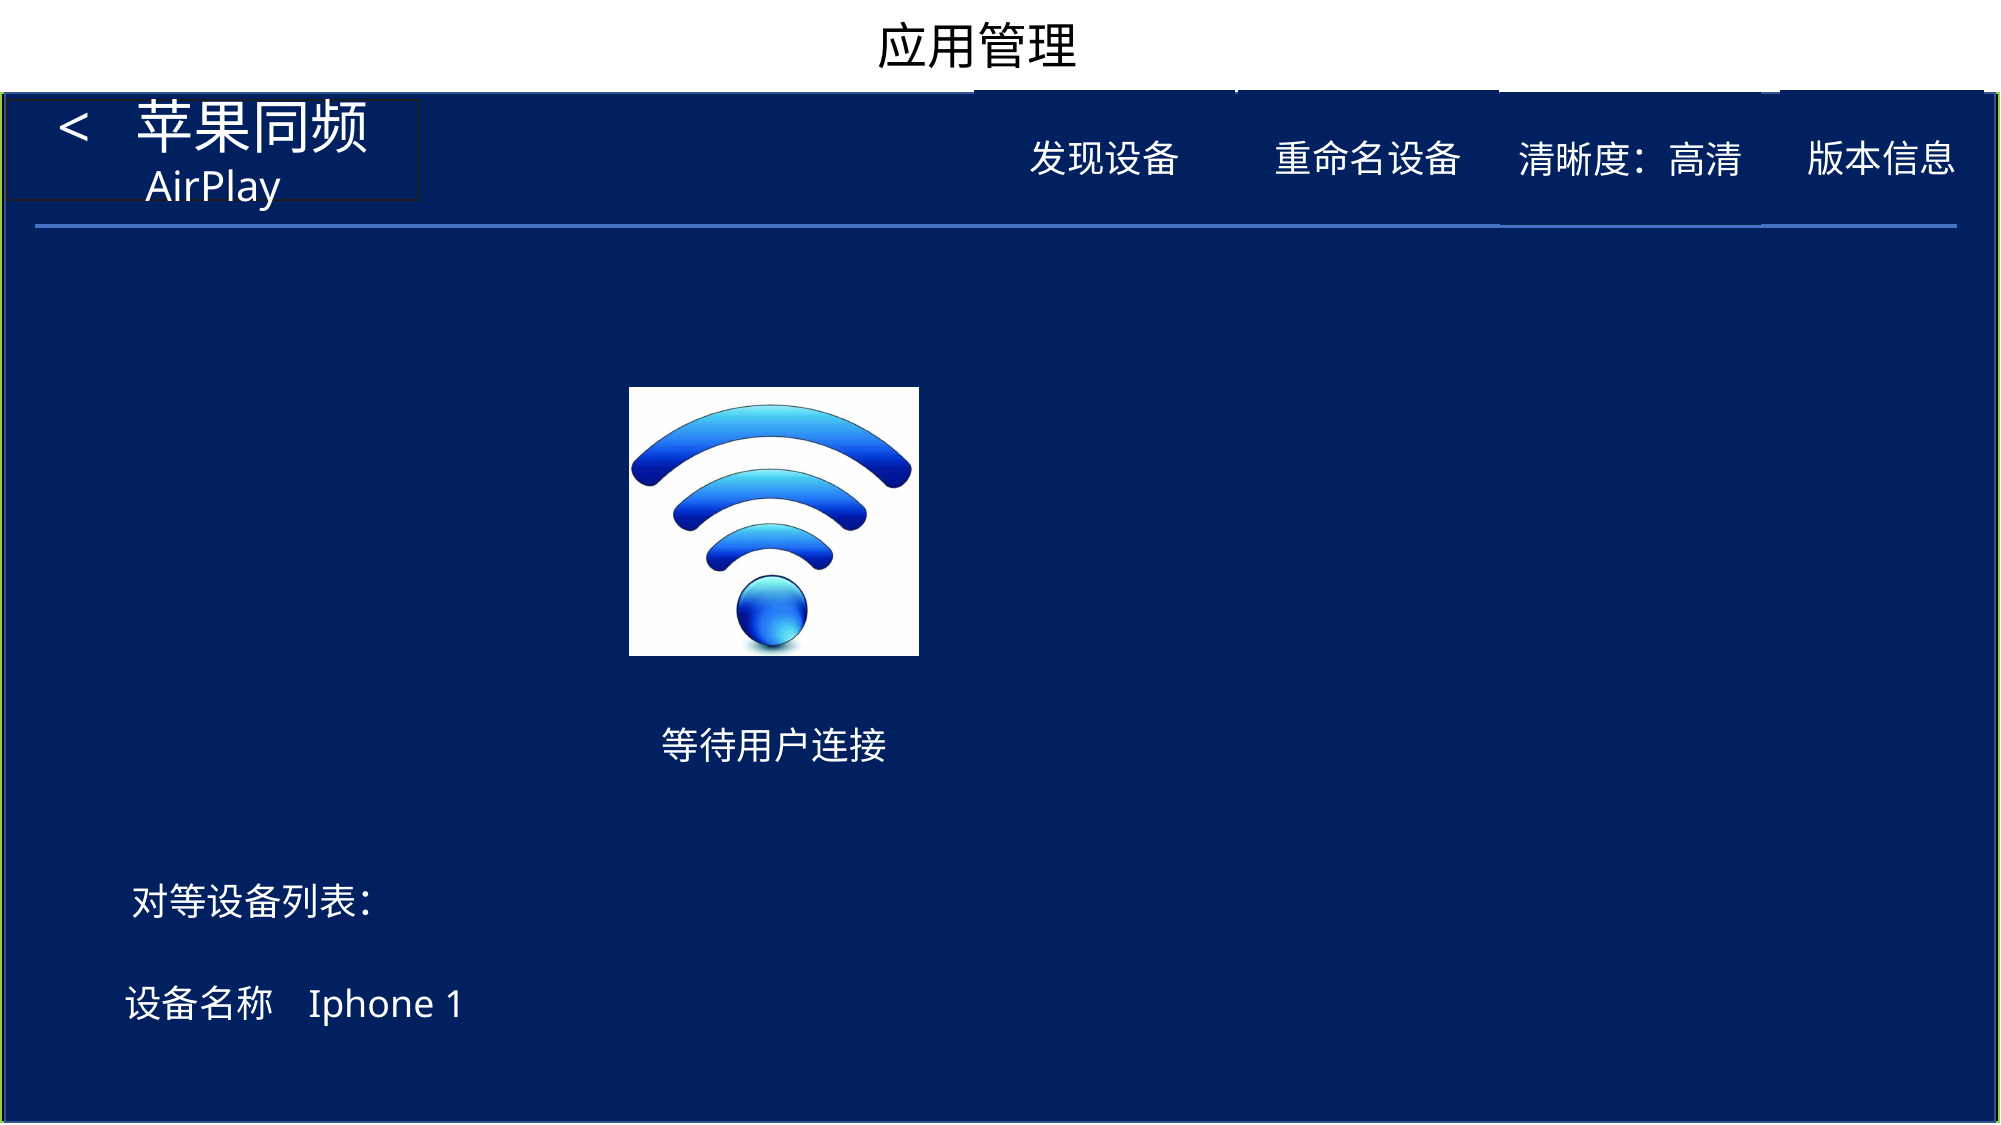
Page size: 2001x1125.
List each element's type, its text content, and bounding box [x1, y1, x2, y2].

text_box < 苹果同频 AirPlay [6, 99, 420, 201]
picture [629, 387, 919, 656]
text_box 设备名称 Iphone 1 [38, 936, 552, 1069]
text_box 对等设备列表： [6, 834, 520, 967]
text_box [4, 92, 1996, 1123]
text_box 清晰度：高清 [1500, 92, 1761, 225]
text_box 发现设备 [974, 90, 1235, 224]
text_box [1996, 92, 2000, 1123]
text_box 等待用户连接 [201, 678, 1347, 812]
title 应用管理 [202, 0, 1754, 83]
text_box [0, 92, 4, 1123]
text_box 版本信息 [1780, 90, 1984, 224]
text_box 重命名设备 [1238, 90, 1499, 224]
